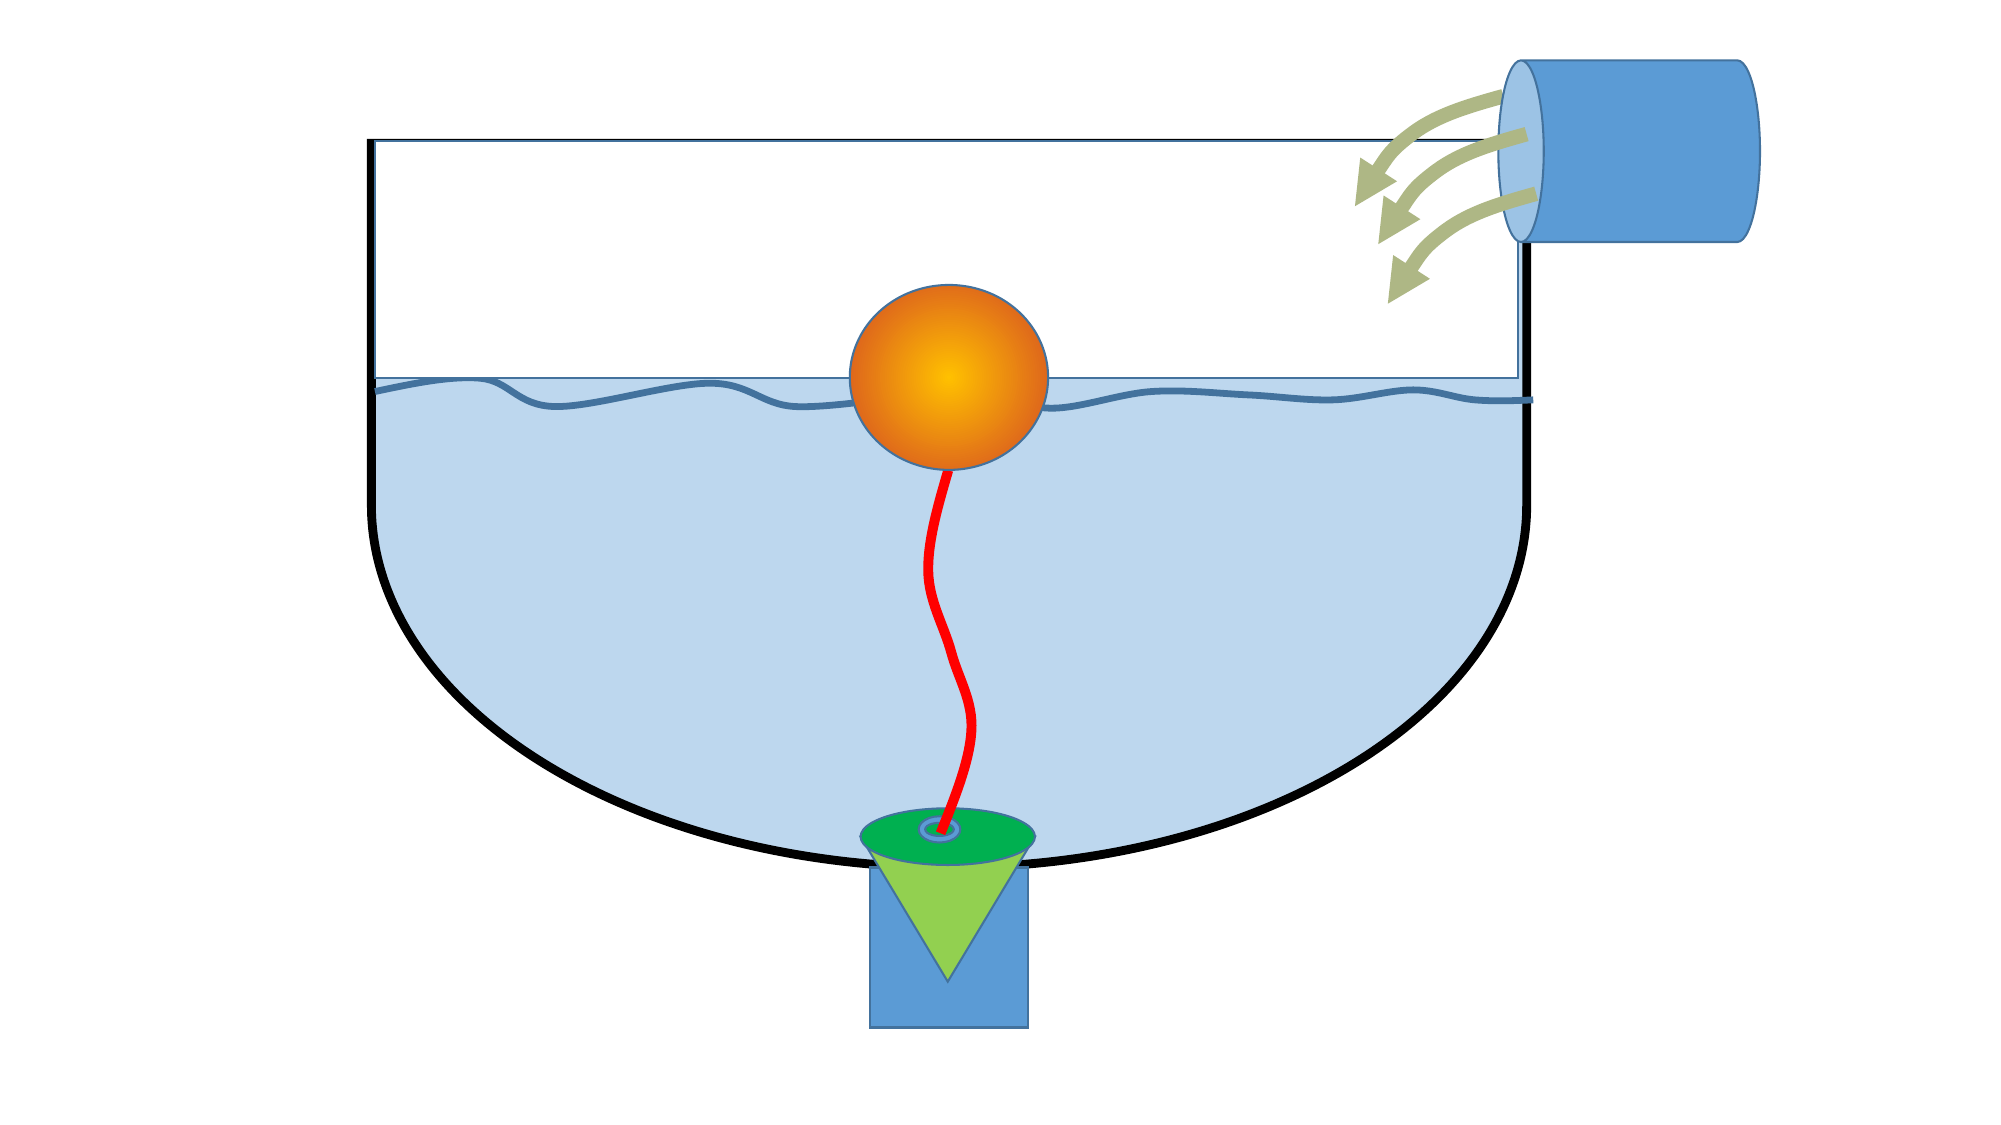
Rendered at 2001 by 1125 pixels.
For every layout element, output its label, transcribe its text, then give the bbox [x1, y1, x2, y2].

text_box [860, 808, 1035, 982]
text_box [1354, 95, 1501, 207]
text_box [1387, 192, 1537, 304]
text_box [848, 283, 1050, 471]
text_box [927, 471, 973, 808]
text_box [1497, 59, 1762, 244]
title FET电路的动态分析 [1500, 62, 1542, 240]
text_box [1378, 133, 1527, 245]
text_box [374, 140, 1519, 379]
text_box [370, 142, 946, 865]
text_box [869, 982, 1029, 1029]
text_box [945, 397, 1528, 865]
text_box [1044, 388, 1534, 410]
text_box [374, 379, 852, 408]
text_box [1048, 243, 1528, 399]
